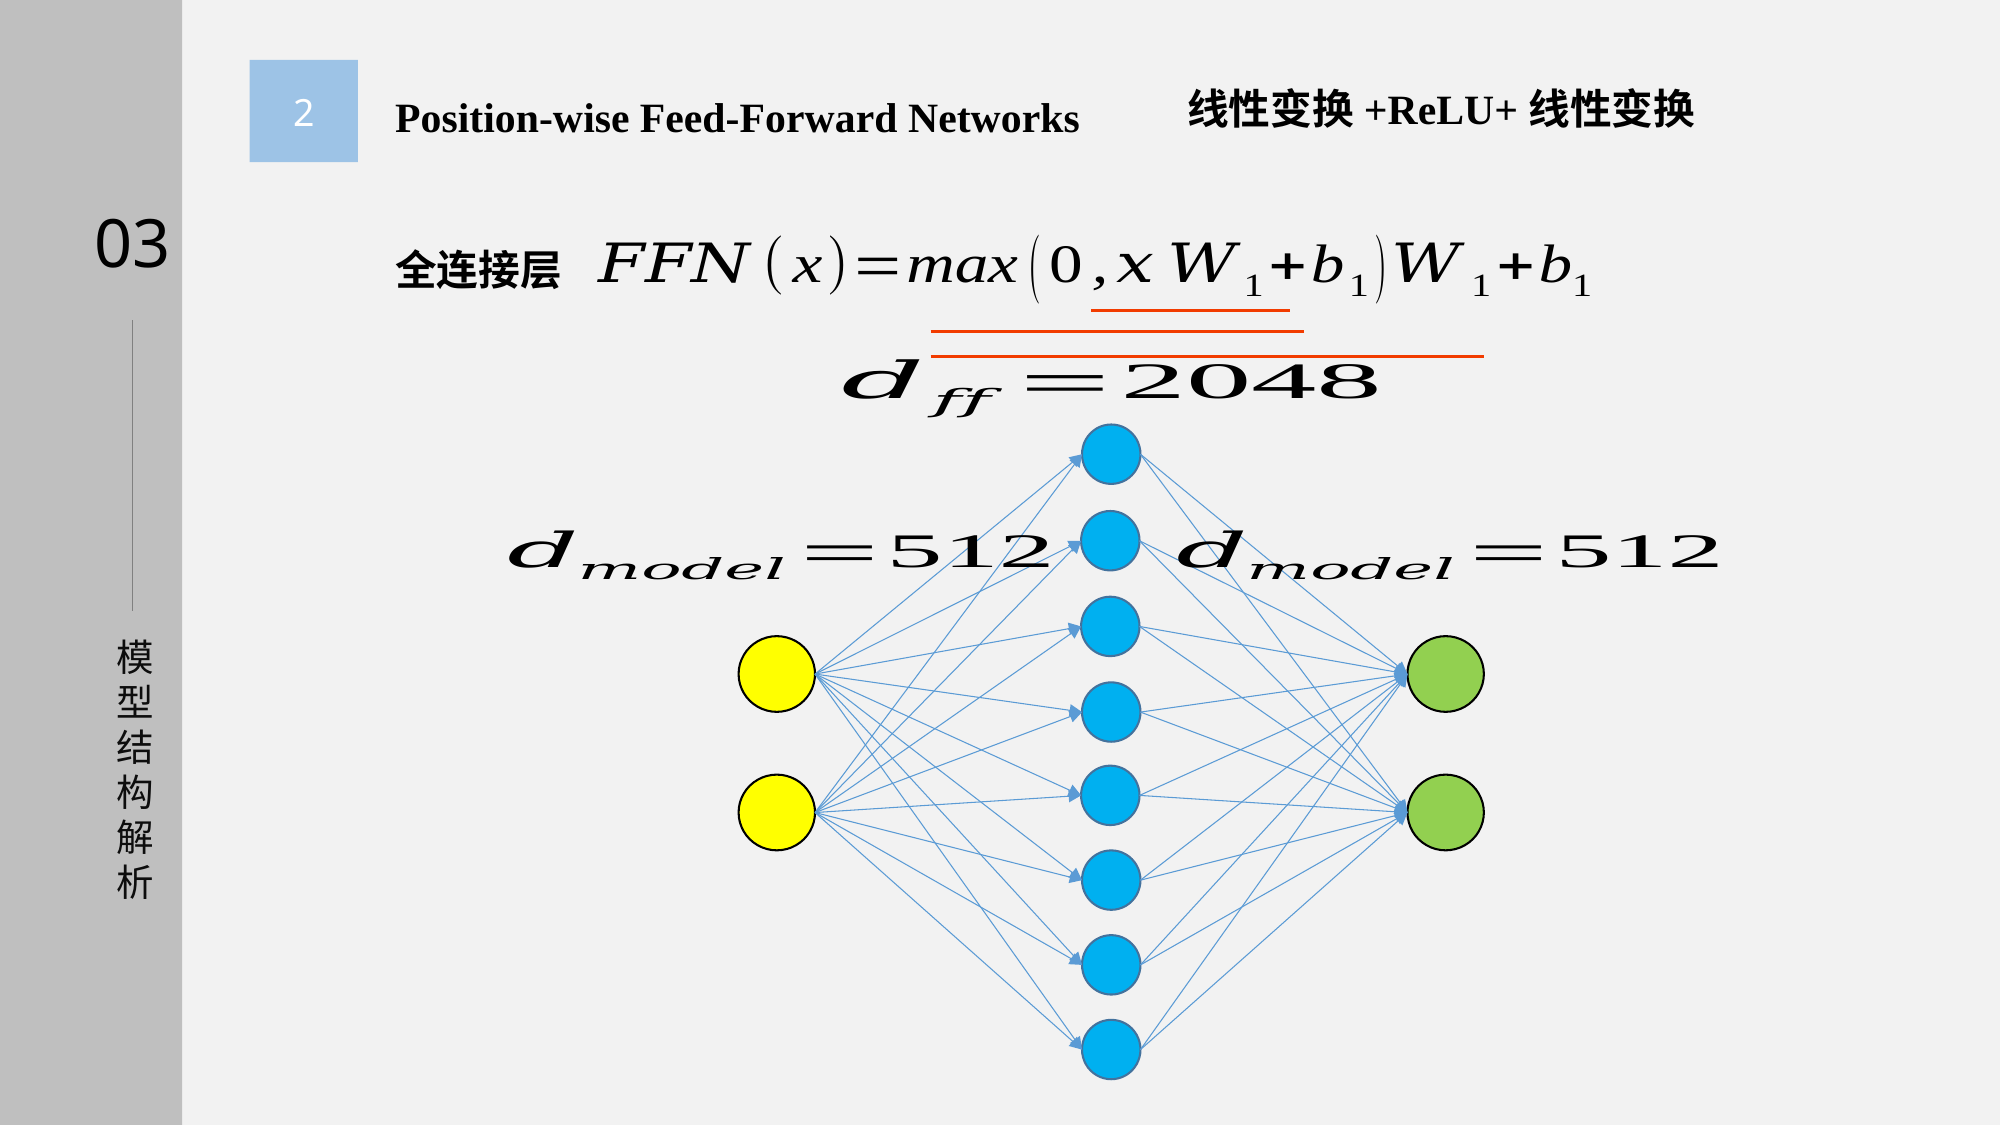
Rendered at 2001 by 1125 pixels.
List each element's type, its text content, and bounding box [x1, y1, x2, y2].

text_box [1140, 812, 1408, 1050]
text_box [1139, 626, 1408, 795]
text_box [1083, 681, 1139, 743]
text_box [1081, 1018, 1142, 1081]
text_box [815, 712, 1083, 812]
text_box [1408, 773, 1485, 852]
text_box [1083, 509, 1140, 572]
text_box [737, 773, 815, 852]
text_box 03 [79, 193, 186, 289]
text_box 模型结构解析 [101, 626, 164, 912]
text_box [815, 812, 1083, 1050]
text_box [1139, 795, 1408, 813]
text_box [1408, 635, 1485, 713]
text_box [1083, 934, 1140, 996]
text_box 全连接层 [380, 236, 753, 302]
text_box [815, 540, 1082, 626]
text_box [815, 626, 1082, 712]
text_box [1140, 454, 1408, 540]
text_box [815, 795, 1082, 812]
text_box [1083, 764, 1139, 827]
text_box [815, 454, 1083, 712]
text_box [1083, 595, 1139, 658]
text_box [737, 635, 815, 713]
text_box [1139, 540, 1408, 626]
text_box [1080, 423, 1142, 485]
text_box Position-wise Feed-Forward Networks [380, 68, 1173, 149]
text_box [1083, 849, 1140, 911]
text_box 线性变换+ReLU+线性变换 [1172, 75, 1739, 141]
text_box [1140, 712, 1408, 795]
text_box 2 [249, 59, 359, 163]
